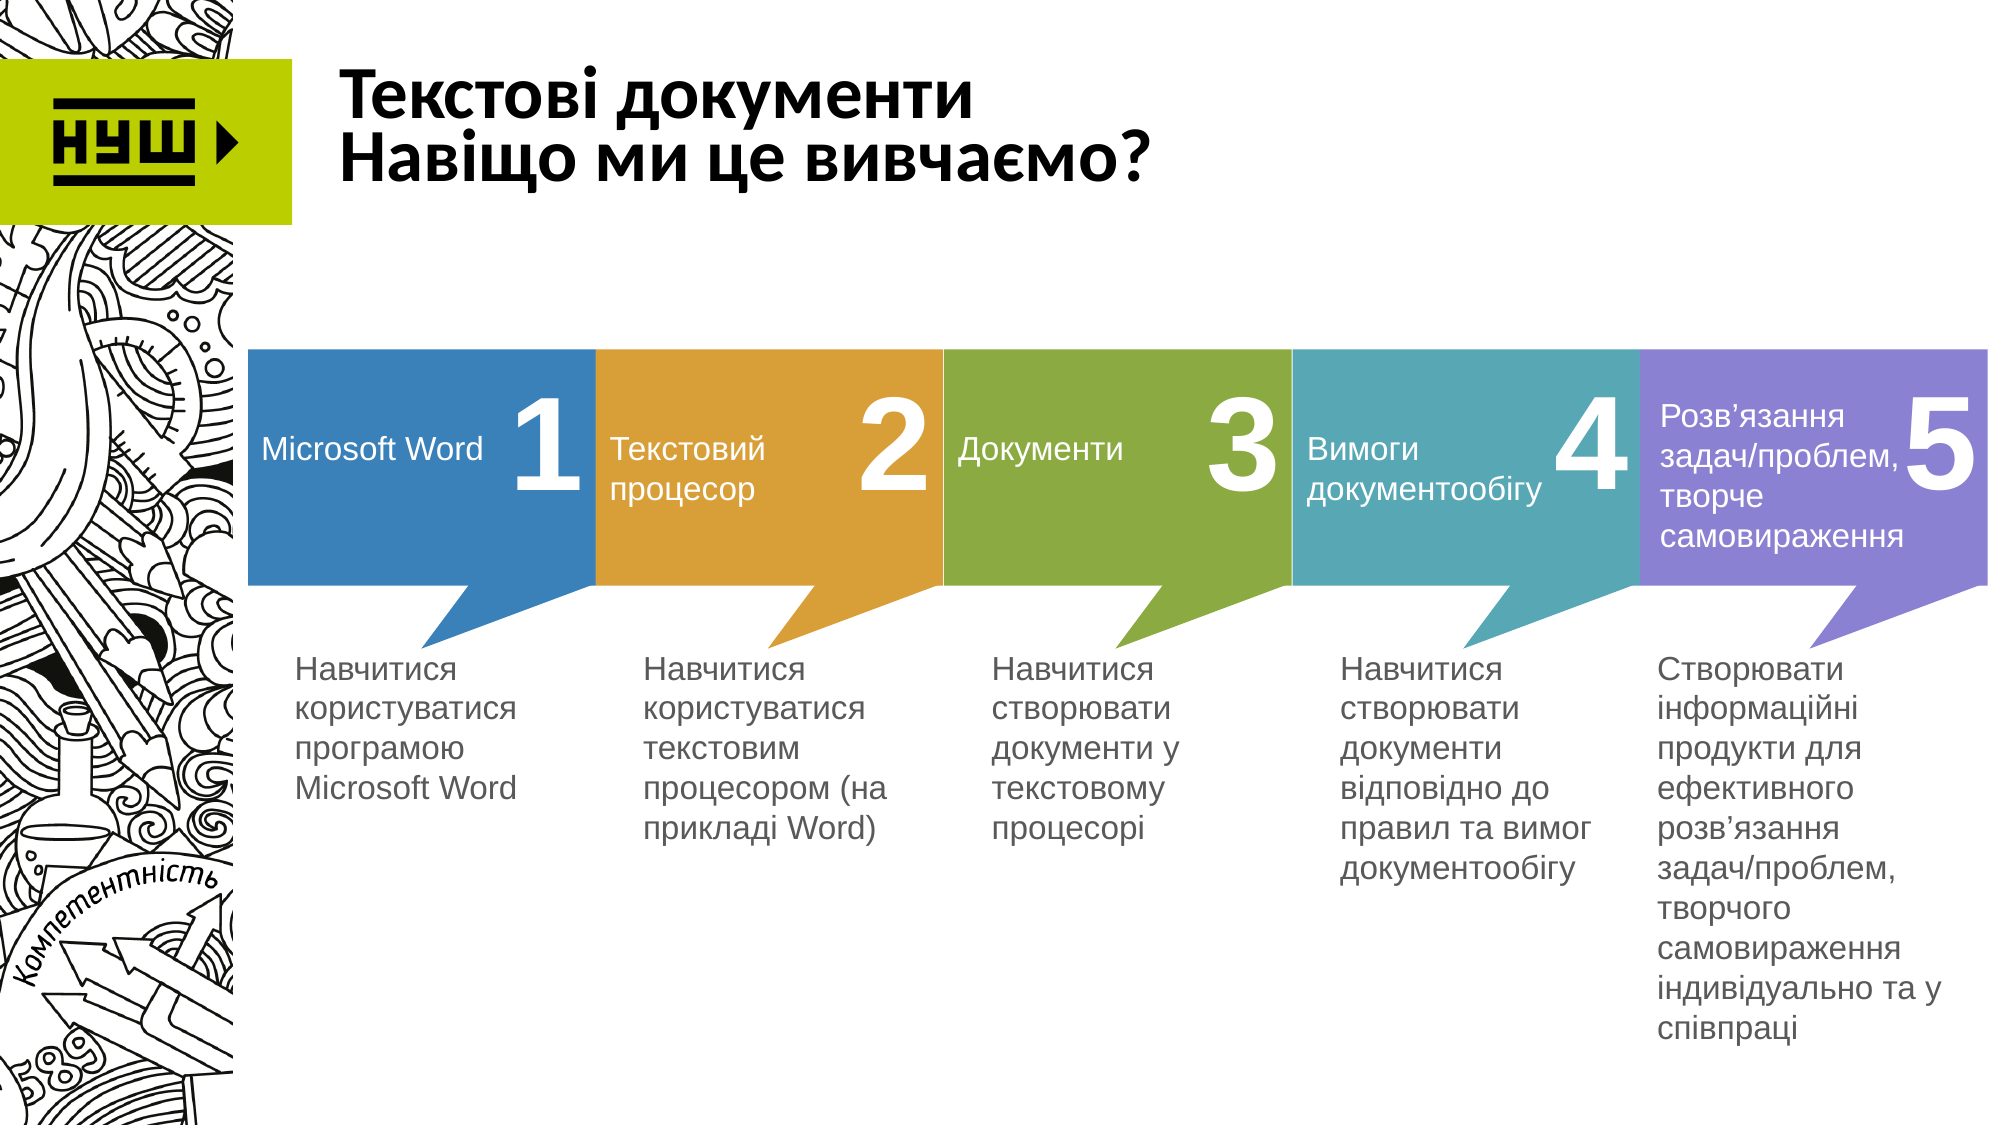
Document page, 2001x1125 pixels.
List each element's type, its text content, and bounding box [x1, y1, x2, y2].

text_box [943, 349, 1290, 649]
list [0, 232, 234, 1125]
text_box Навчитися користуватися програмою Microsoft Word [279, 657, 562, 814]
text_box Створювати інформаційні продукти для ефективного розв’язання задач/проблем, творчого самовираження індивідуально та у співпраці [1642, 655, 1989, 1054]
picture [0, 59, 293, 225]
title Текстові документи Навіщо ми це вивчаємо? [324, 37, 1962, 225]
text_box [595, 349, 941, 649]
text_box Навчитися створювати документи у текстовому процесорі [976, 657, 1260, 854]
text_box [247, 349, 593, 649]
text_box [1292, 349, 1637, 649]
text_box Навчитися створювати документи відповідно до правил та вимог документообігу [1325, 657, 1608, 894]
text_box Навчитися користуватися текстовим процесором (на прикладі Word) [628, 657, 911, 854]
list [0, 0, 234, 58]
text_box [1639, 349, 1988, 649]
